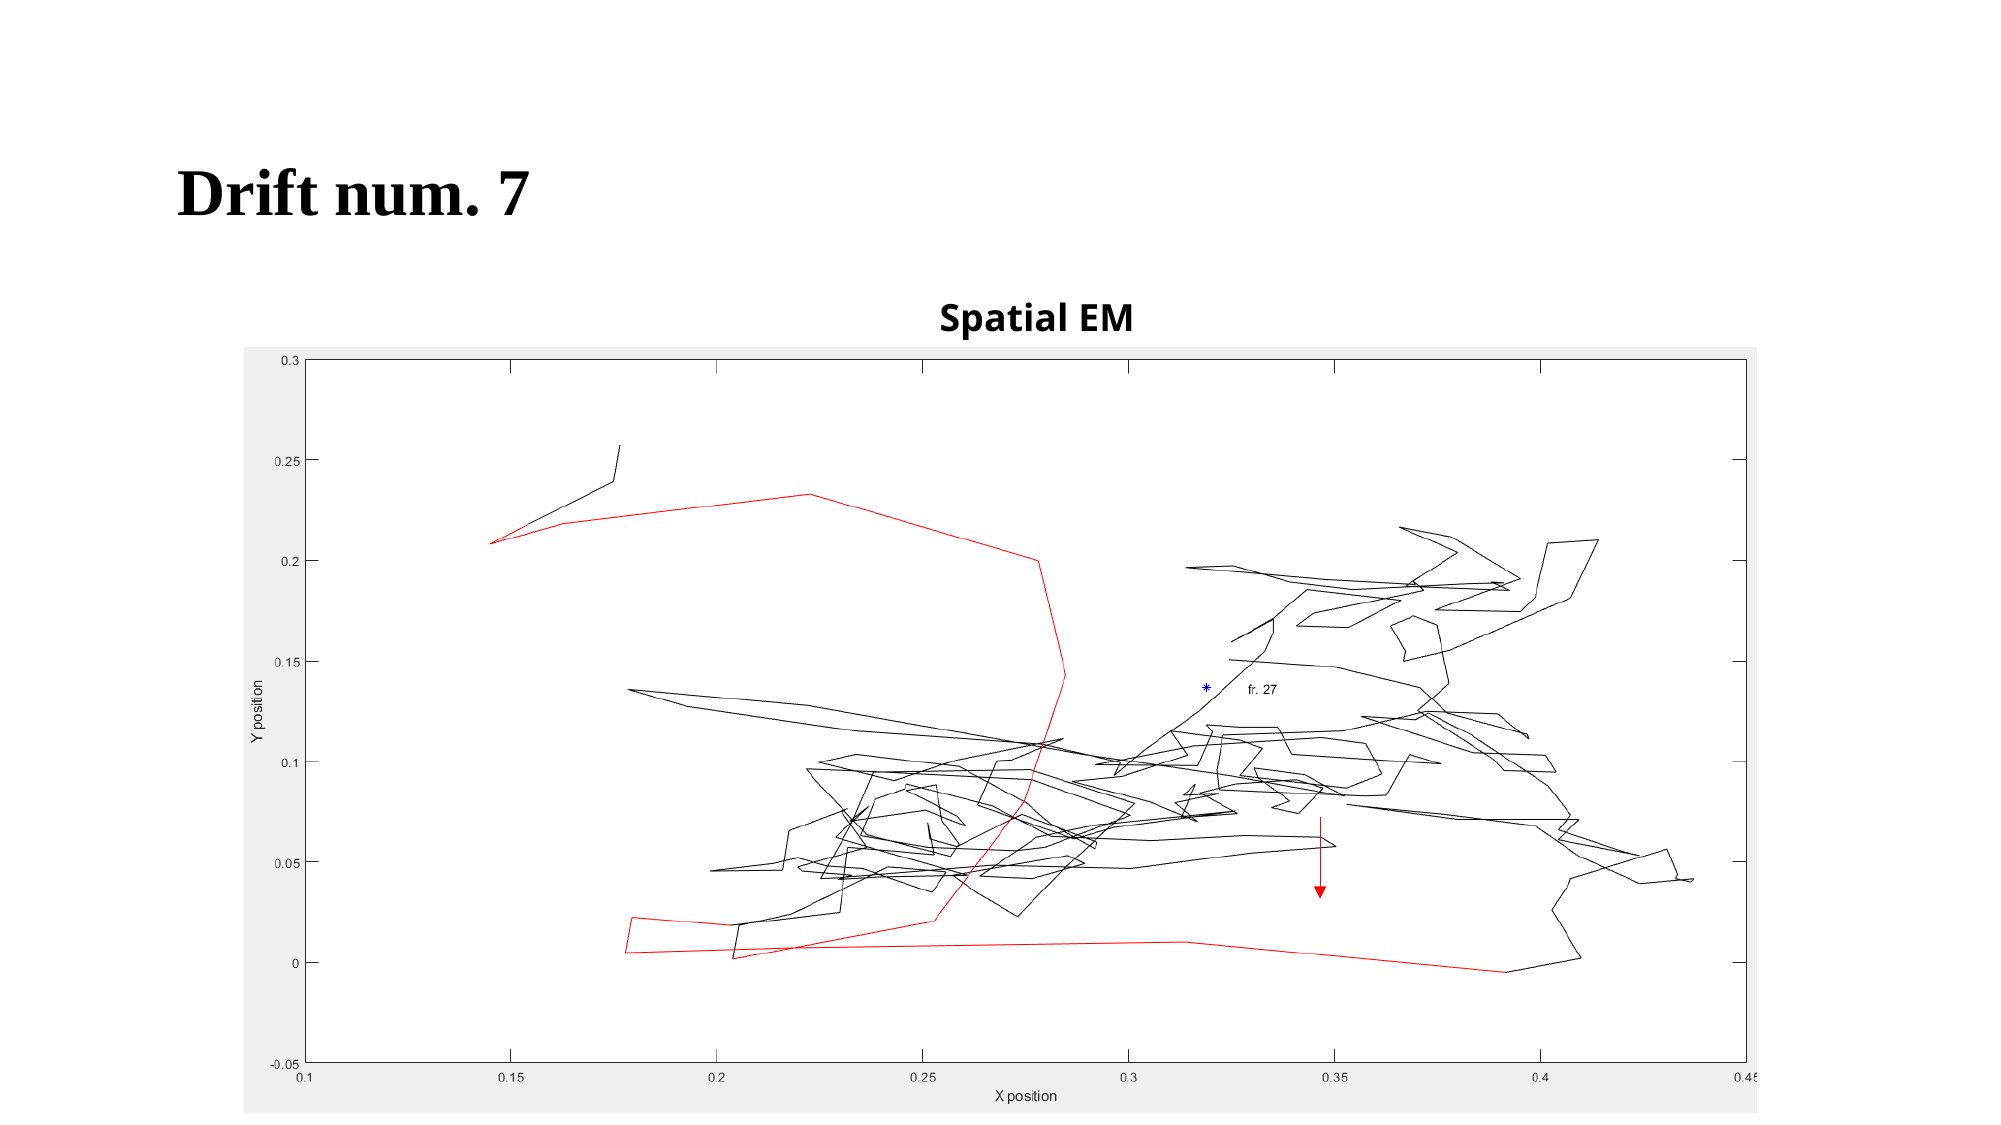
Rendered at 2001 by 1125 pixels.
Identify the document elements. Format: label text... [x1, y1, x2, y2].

text_box Spatial EM [924, 286, 1321, 347]
text_box Drift num. 7 [162, 84, 1888, 303]
picture [244, 347, 1757, 1113]
